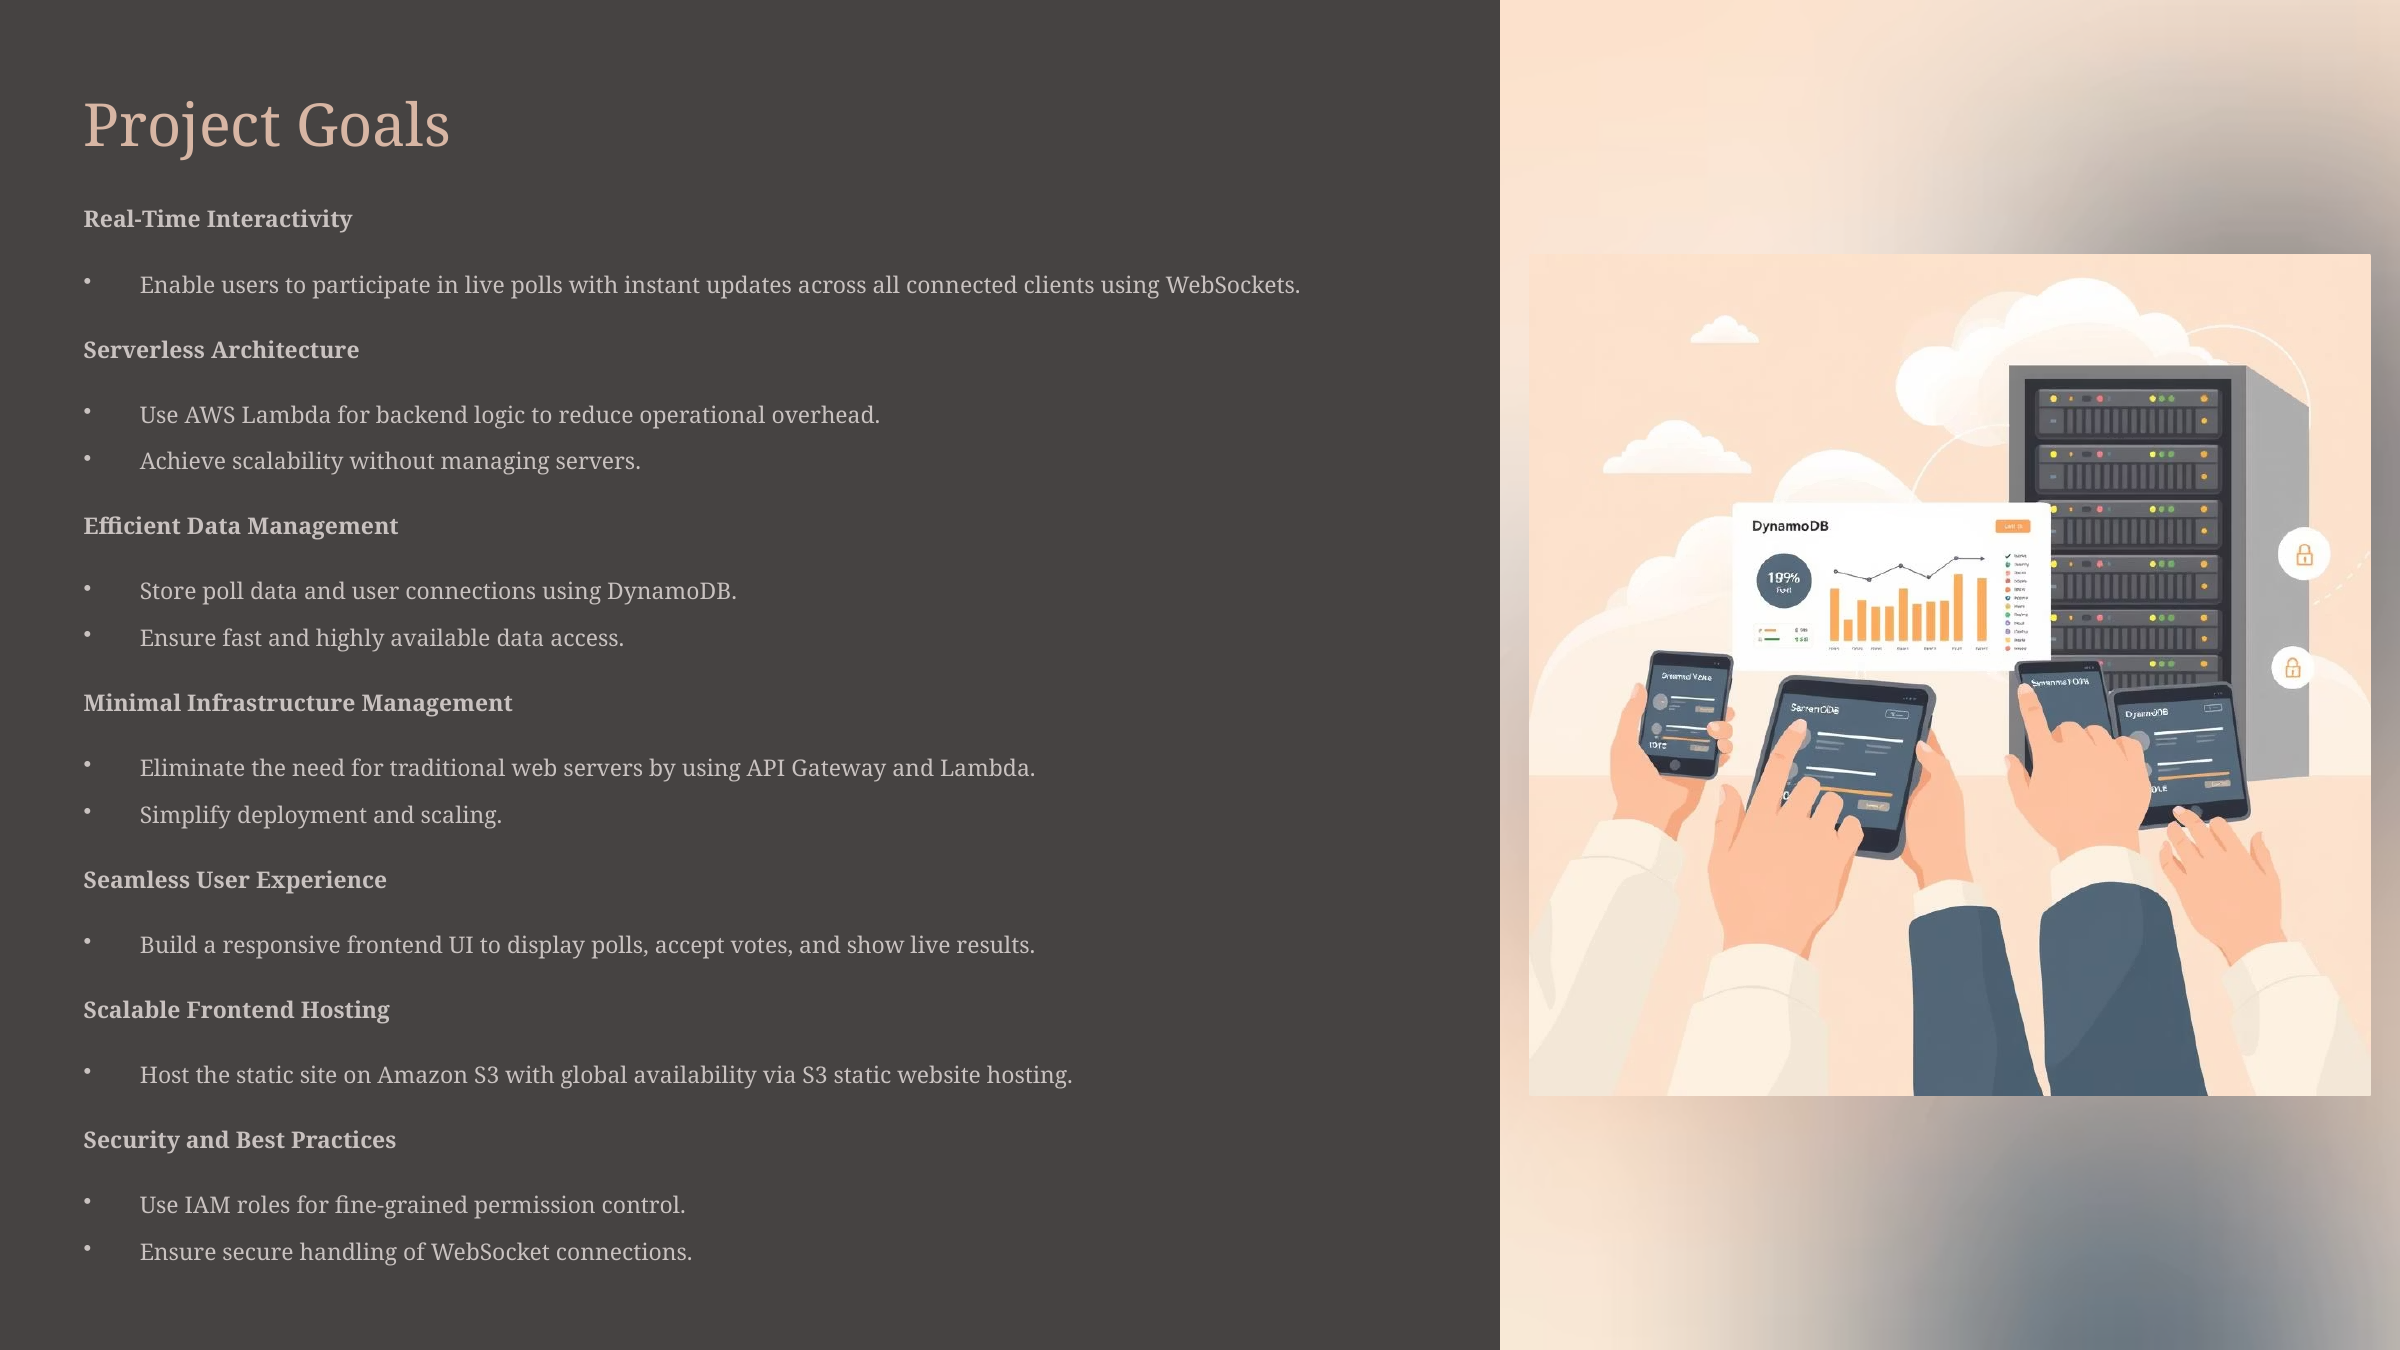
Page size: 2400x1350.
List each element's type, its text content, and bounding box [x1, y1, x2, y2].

text_box Security and Best Practices [83, 1115, 1417, 1154]
text_box Project Goals [83, 84, 681, 160]
picture [1499, 0, 2400, 1350]
text_box Minimal Infrastructure Management [83, 678, 1417, 717]
text_box Eliminate the need for traditional web servers by using API Gateway and Lambda. [83, 743, 1417, 782]
text_box Ensure secure handling of WebSocket connections. [83, 1227, 1417, 1266]
text_box Scalable Frontend Hosting [83, 985, 1417, 1024]
text_box Real-Time Interactivity [83, 195, 1417, 234]
text_box Achieve scalability without managing servers. [83, 436, 1417, 475]
text_box Build a responsive frontend UI to display polls, accept votes, and show live results. [83, 920, 1417, 959]
text_box Simplify deployment and scaling. [83, 790, 1417, 829]
text_box Store poll data and user connections using DynamoDB. [83, 566, 1417, 606]
text_box Host the static site on Amazon S3 with global availability via S3 static website hosting. [83, 1050, 1417, 1089]
text_box Efficient Data Management [83, 501, 1417, 540]
text_box Ensure fast and highly available data access. [83, 613, 1417, 652]
text_box Enable users to participate in live polls with instant updates across all connected clients using WebSockets. [83, 260, 1417, 299]
text_box Use AWS Lambda for backend logic to reduce operational overhead. [83, 390, 1417, 429]
text_box Use IAM roles for fine-grained permission control. [83, 1180, 1417, 1219]
text_box Serverless Architecture [83, 325, 1417, 364]
text_box Seamless User Experience [83, 855, 1417, 894]
